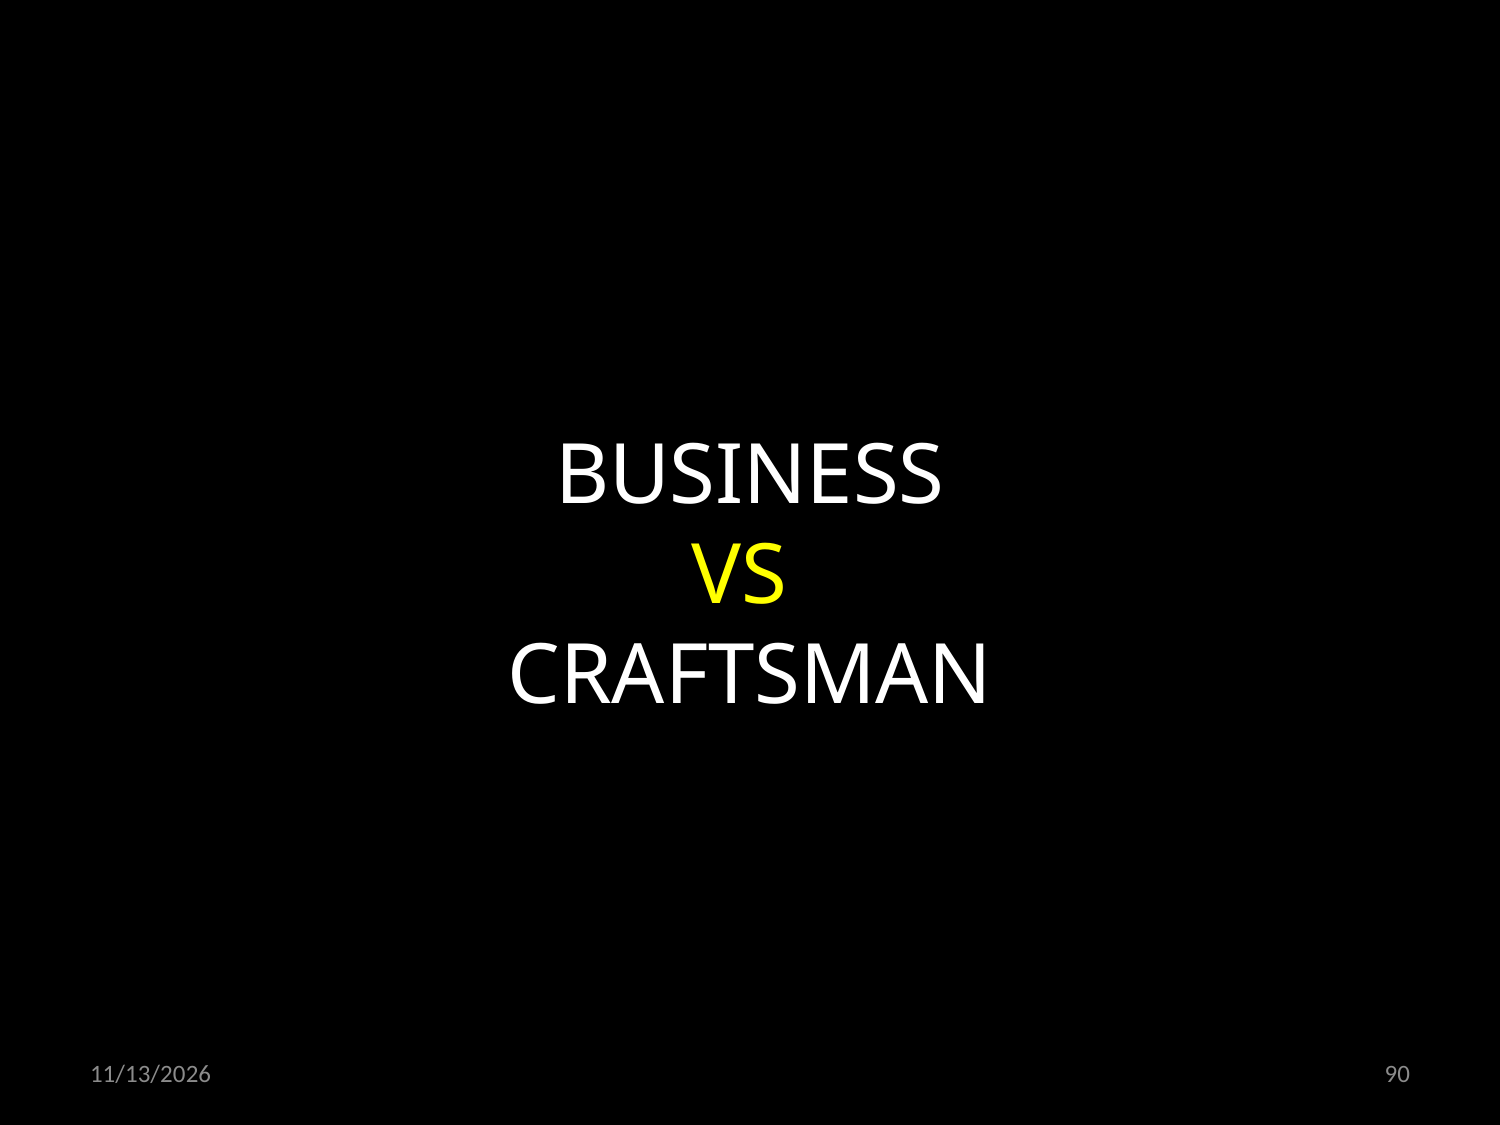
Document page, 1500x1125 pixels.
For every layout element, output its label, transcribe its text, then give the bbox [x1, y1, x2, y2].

list BUSINESS VS CRAFTSMAN [0, 412, 1500, 515]
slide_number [75, 1042, 425, 1103]
slide_number 90 [1074, 1042, 1425, 1103]
